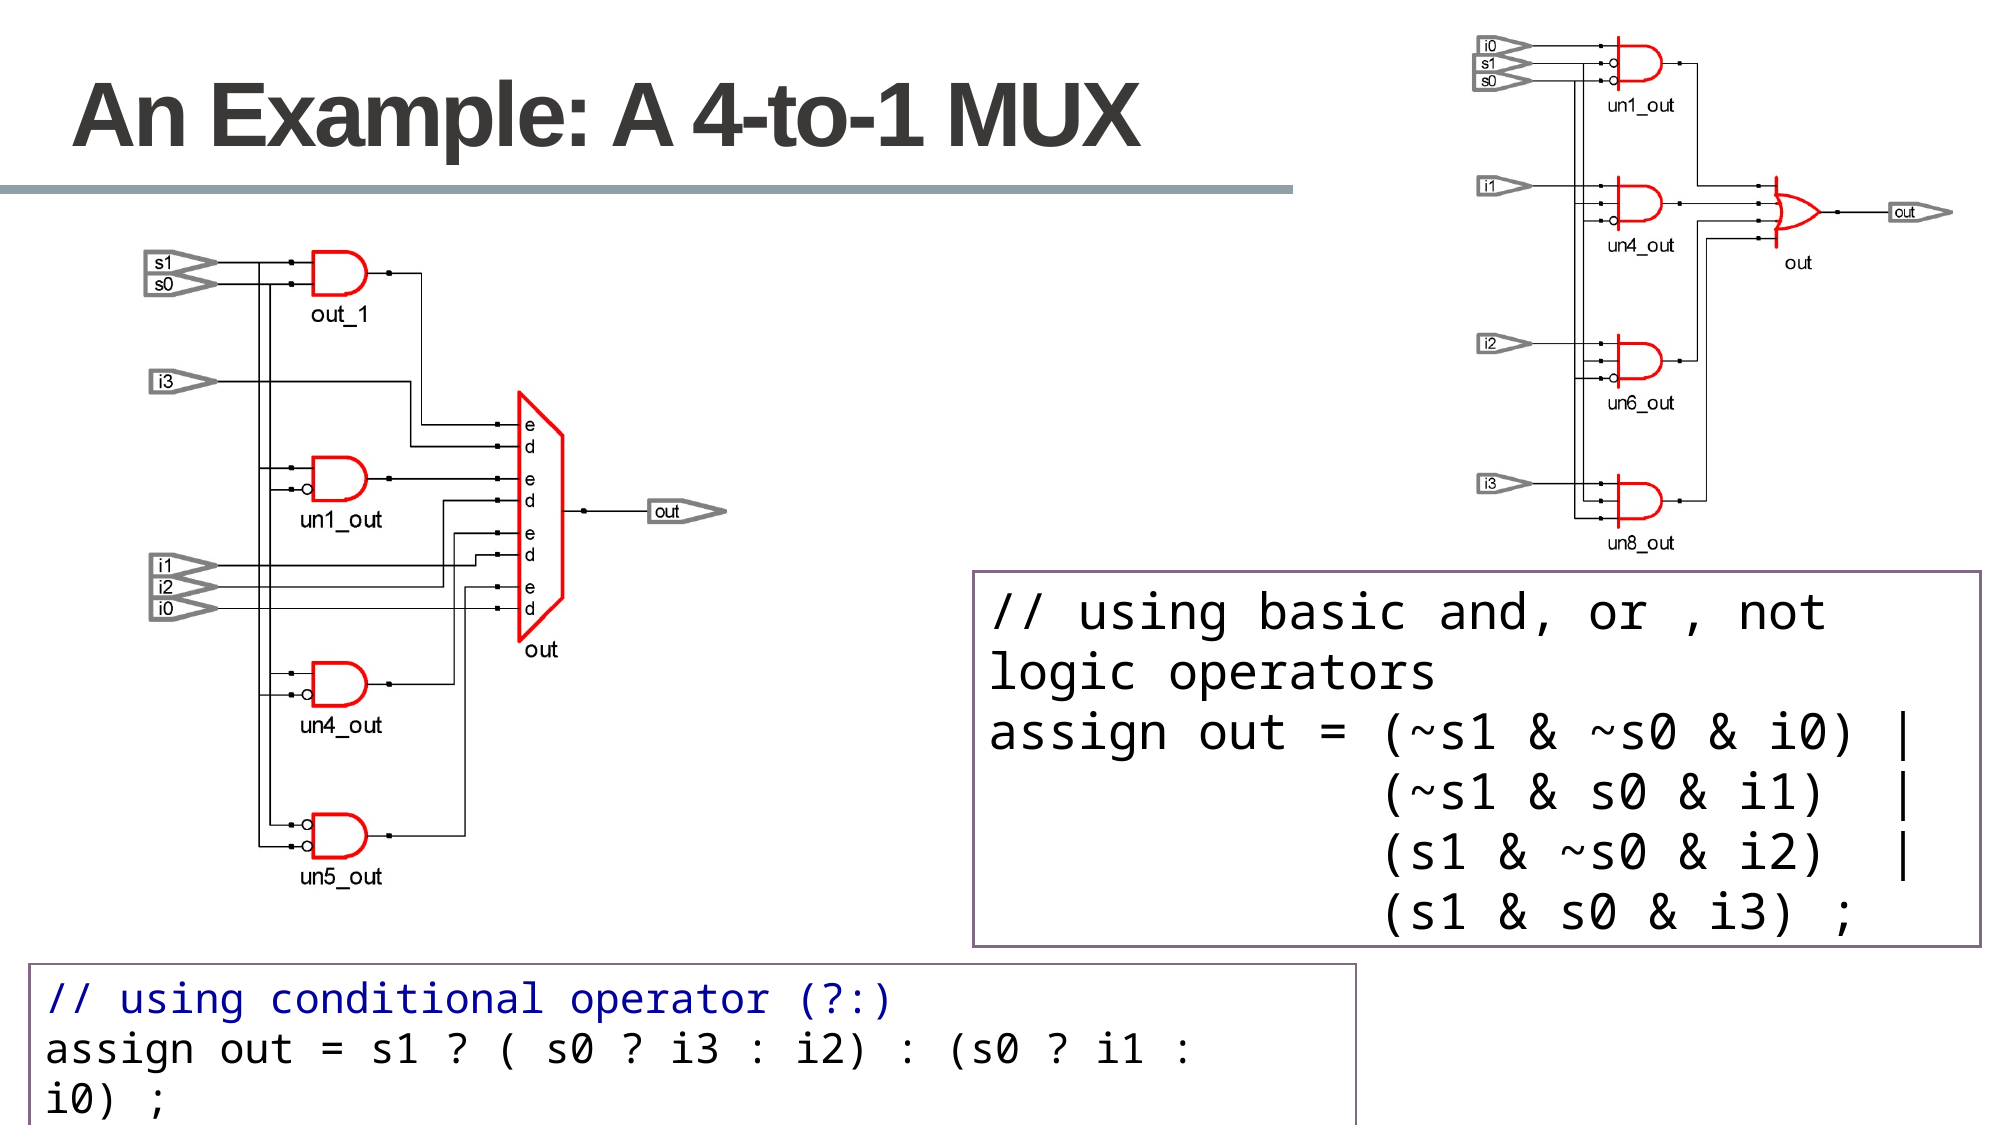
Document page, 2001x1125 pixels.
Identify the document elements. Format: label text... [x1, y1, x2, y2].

picture [1464, 32, 1953, 559]
text_box // using basic and, or , not logic operators assign out = (~s1 & ~s0 & i0) | (~s1 & s0 & i1) | (s1 & ~s0 & i2) | (s1 & s0 & i3) ; [973, 571, 1981, 947]
picture [139, 247, 727, 896]
title An Example: A 4-to-1 MUX [55, 53, 1271, 180]
text_box // using conditional operator (?:) assign out = s1 ? ( s0 ? i3 : i2) : (s0 ? i1 : i0) ; [29, 964, 1357, 1125]
